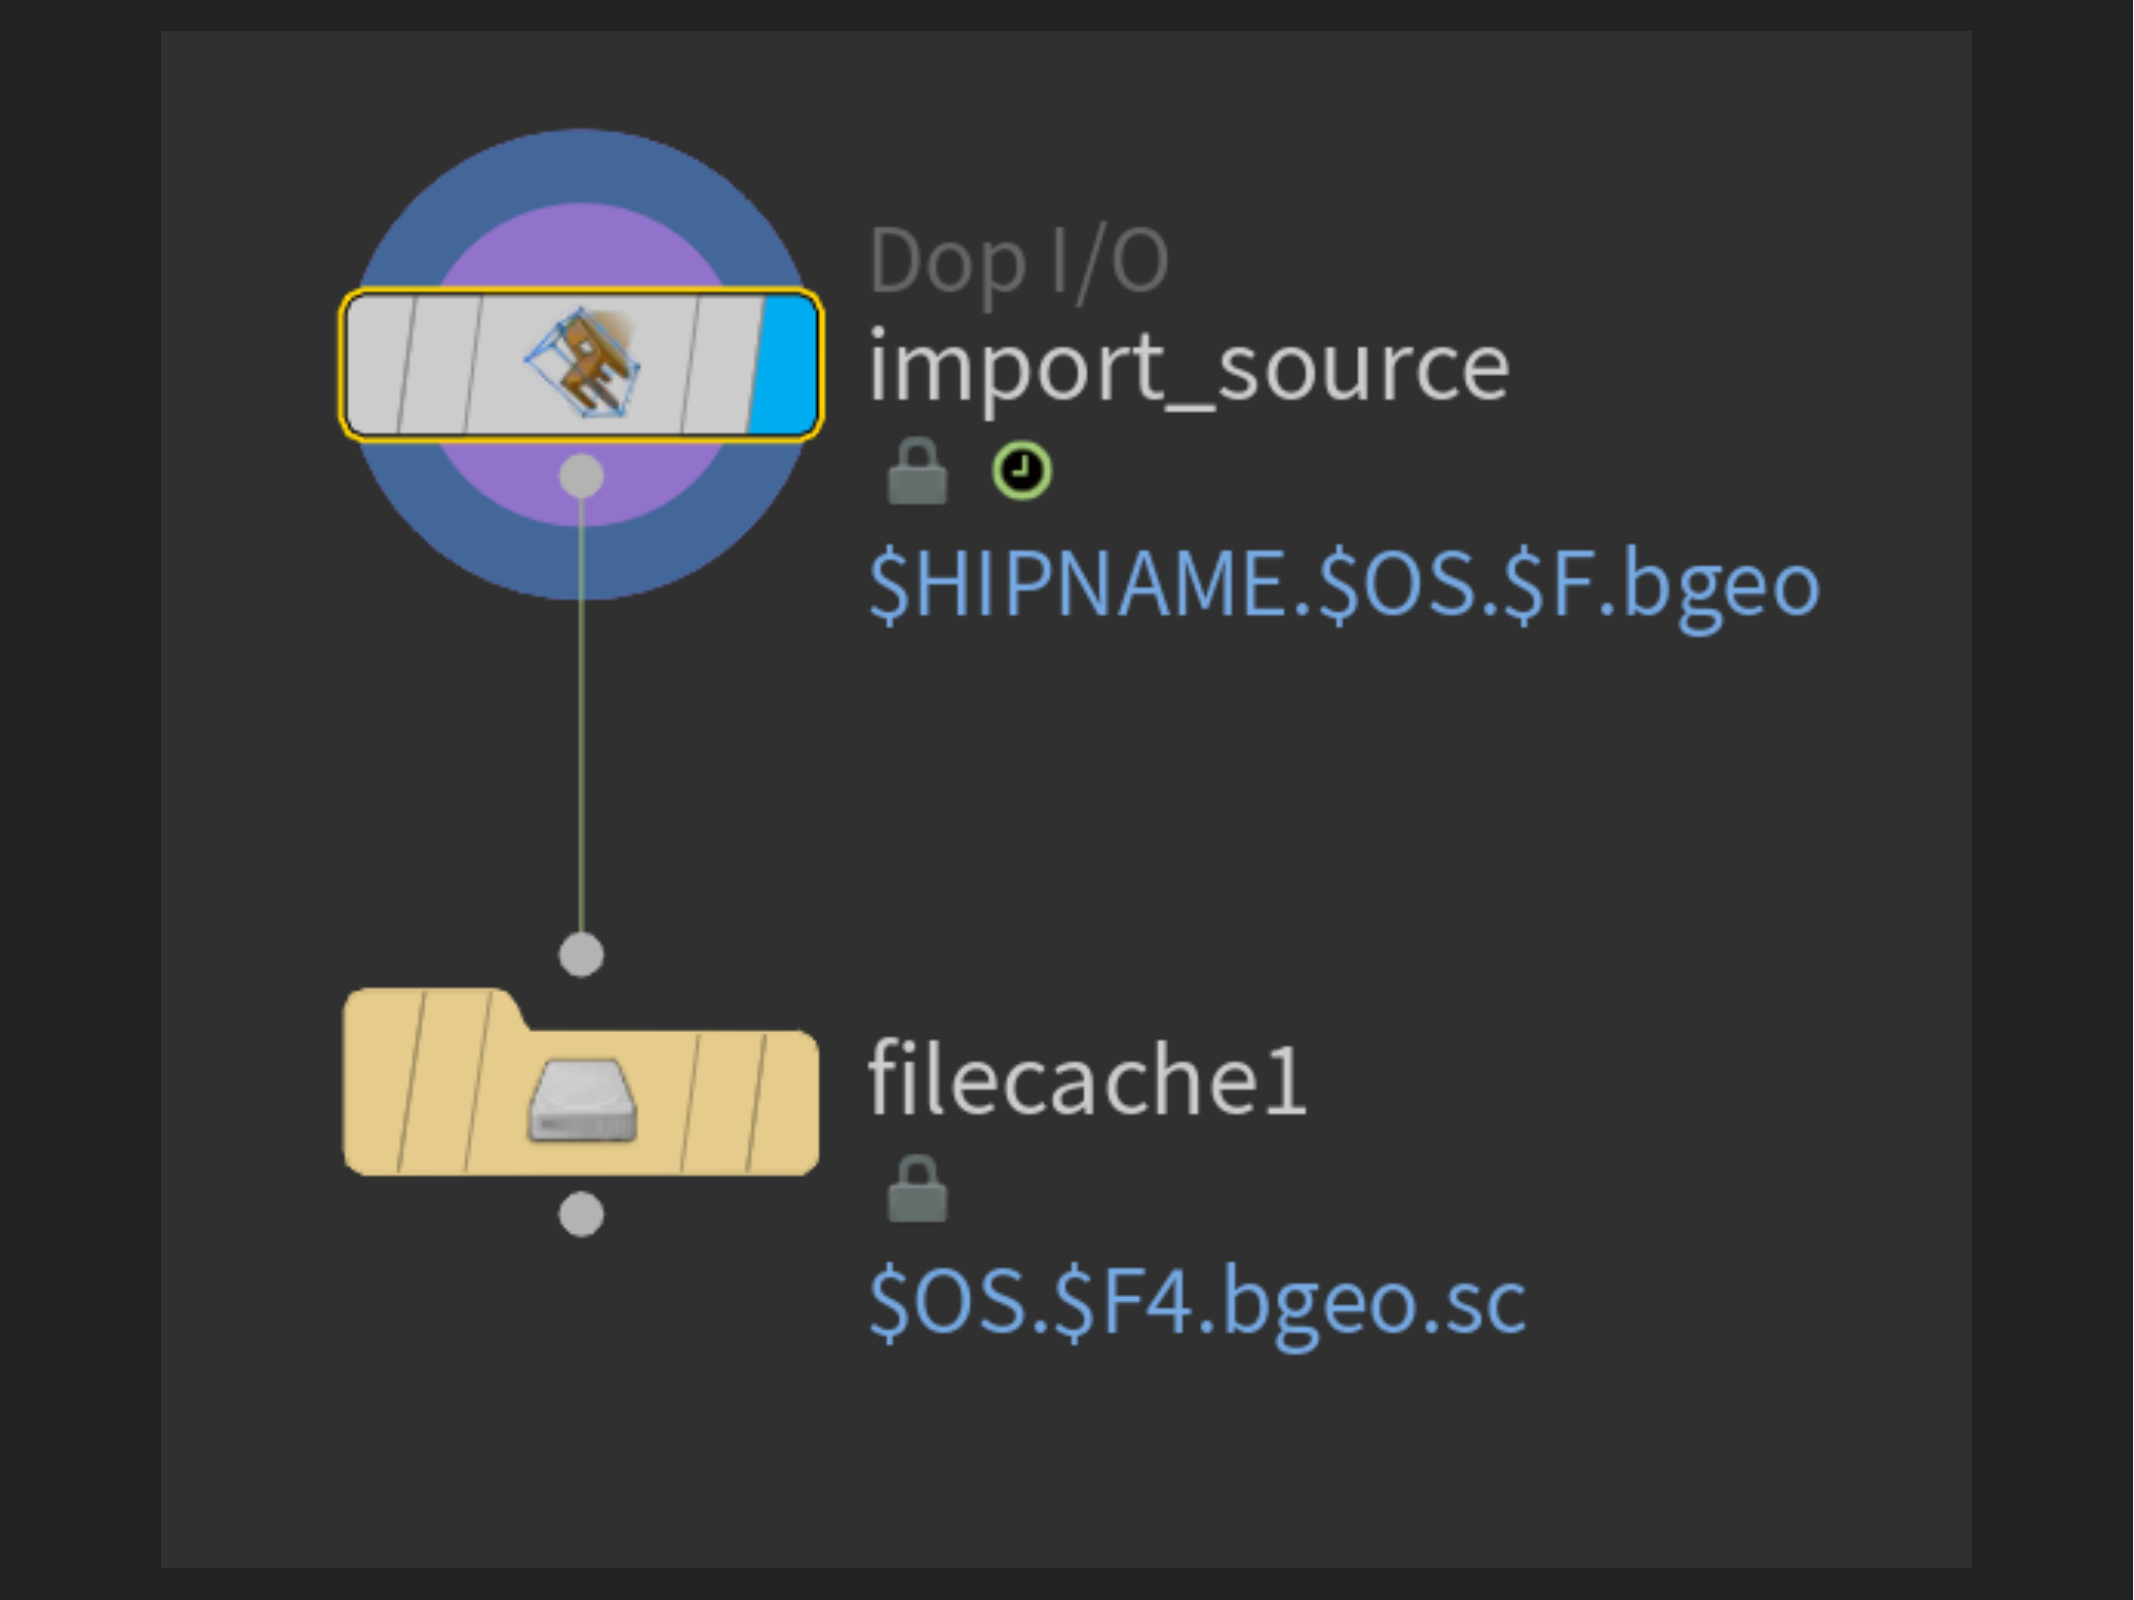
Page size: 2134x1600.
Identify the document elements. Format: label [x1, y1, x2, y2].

picture [161, 31, 1972, 1569]
